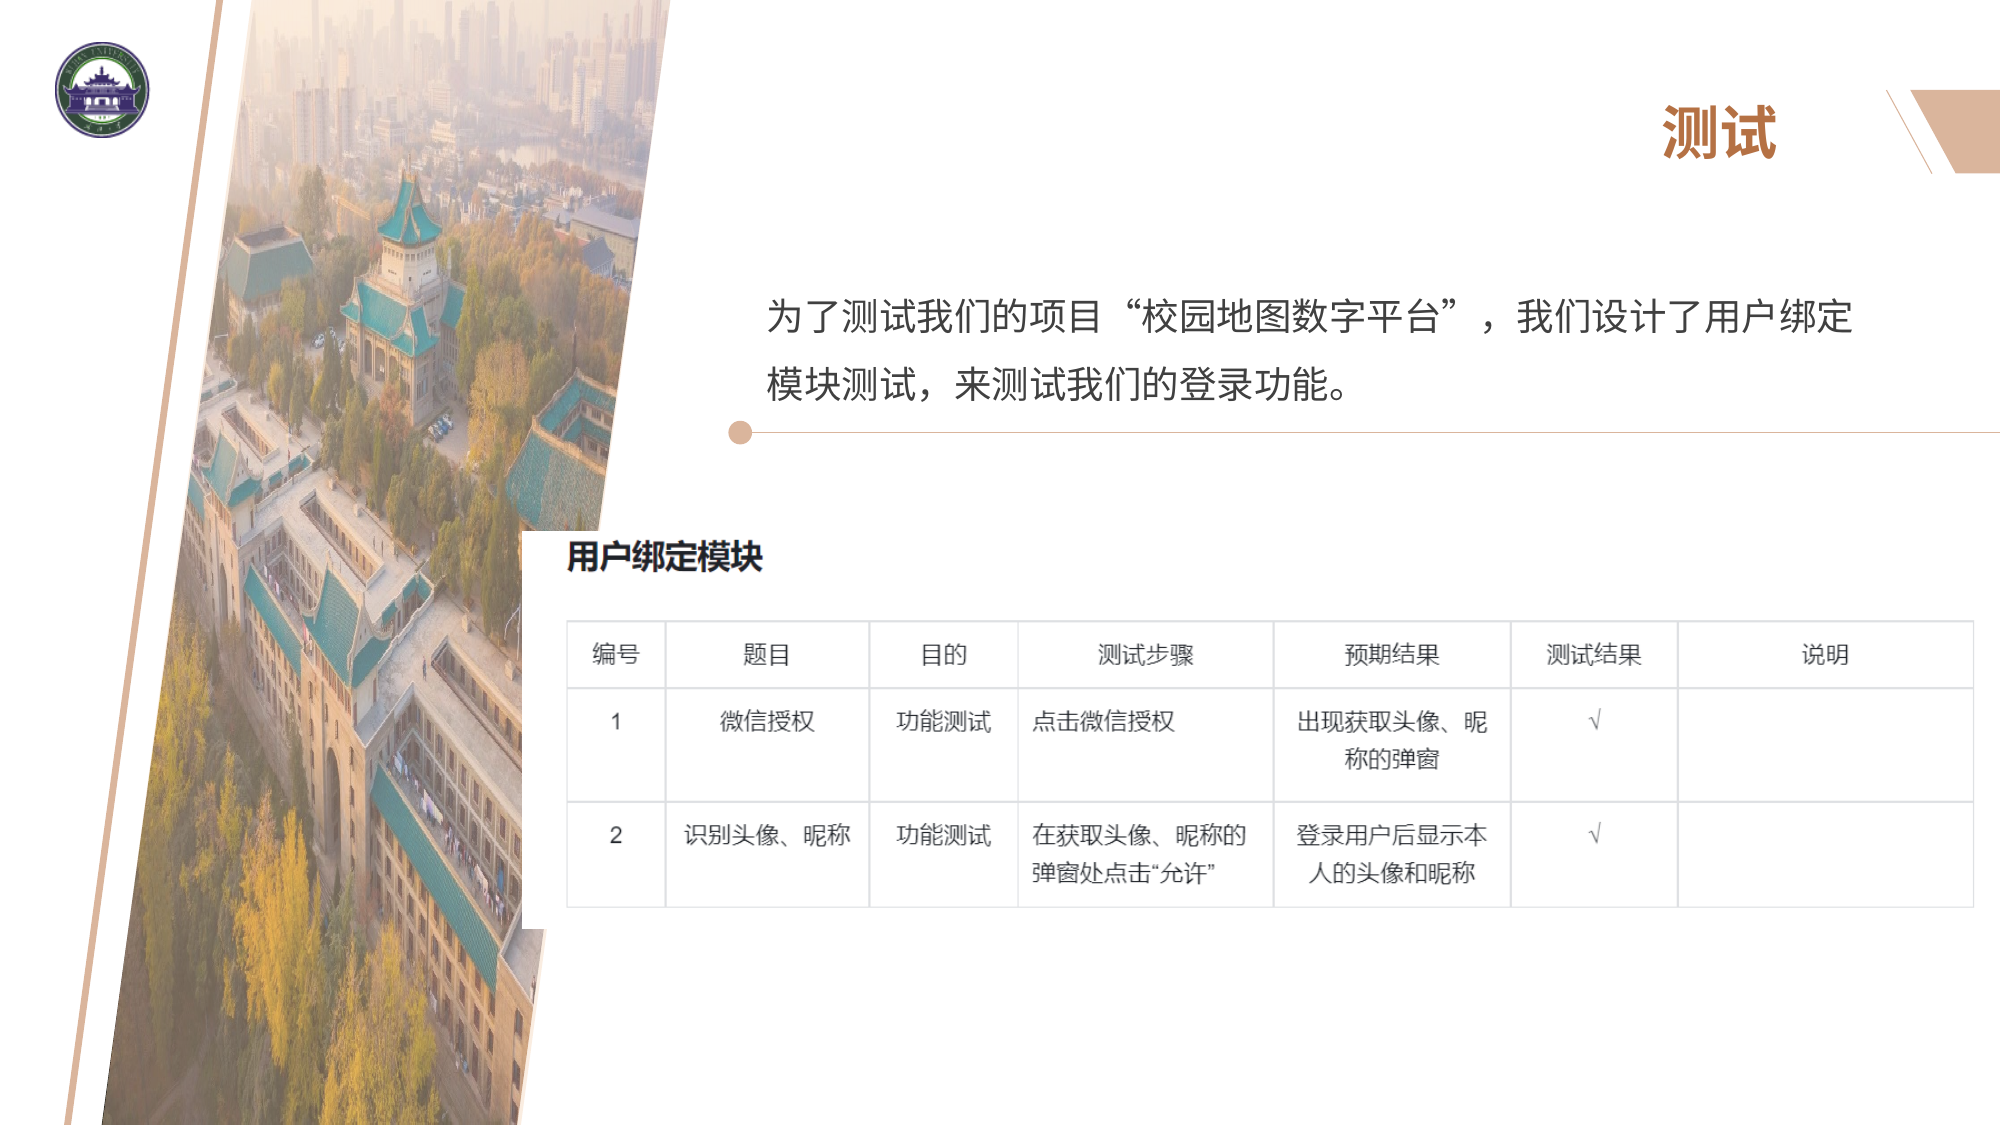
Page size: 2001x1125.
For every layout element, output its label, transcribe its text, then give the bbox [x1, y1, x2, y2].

picture [55, 42, 158, 146]
picture [221, 0, 2000, 1125]
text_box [66, 0, 221, 1125]
text_box [1908, 88, 2000, 175]
text_box [727, 419, 754, 446]
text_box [1886, 90, 1932, 174]
text_box 测试 [1661, 95, 1847, 166]
text_box 为了测试我们的项目“校园地图数字平台”，我们设计了用户绑定模块测试，来测试我们的登录功能。 [751, 263, 1898, 414]
